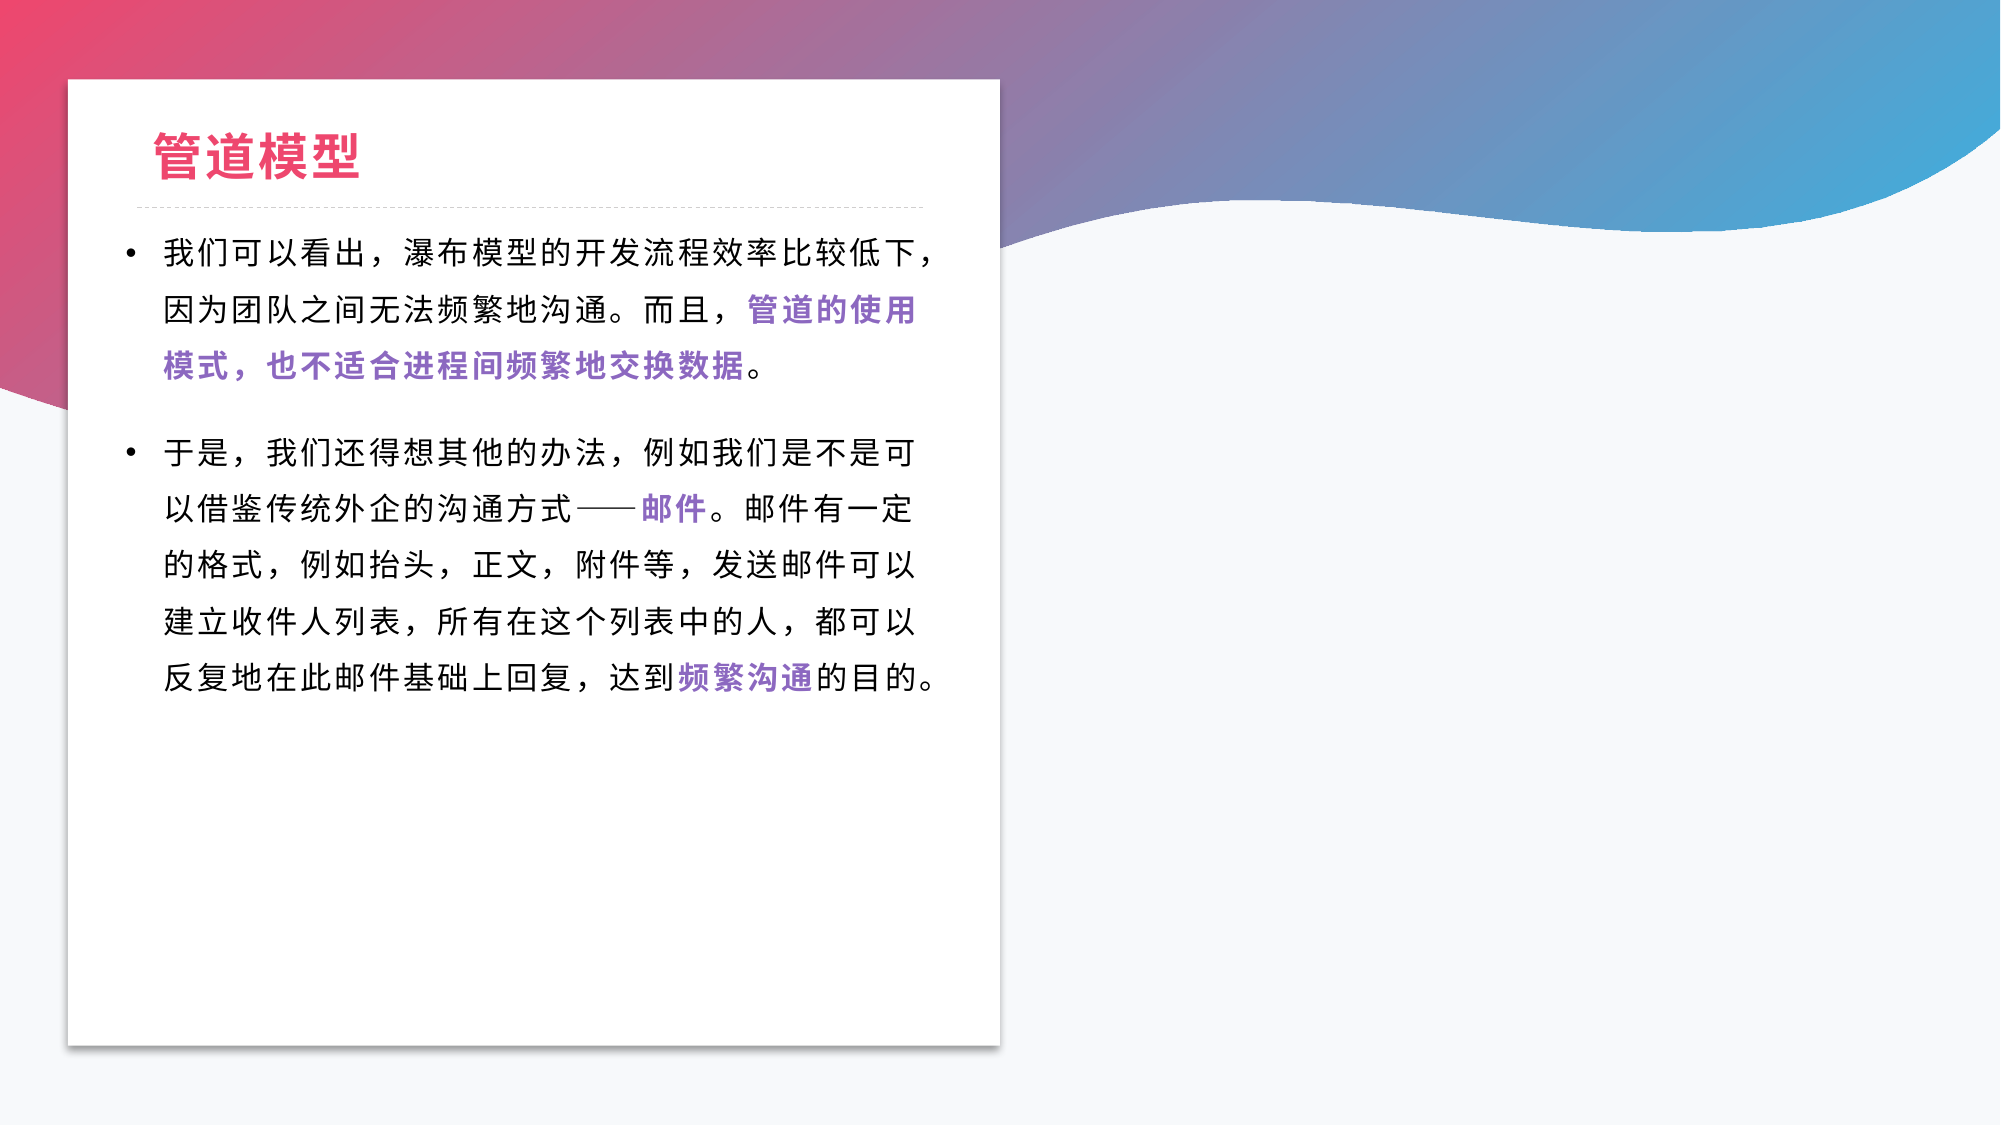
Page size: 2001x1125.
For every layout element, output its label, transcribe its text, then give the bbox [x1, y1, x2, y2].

list 我们可以看出，瀑布模型的开发流程效率比较低下，因为团队之间无法频繁地沟通。而且，管道的使用模式，也不适合进程间频繁地交换数据。 于是，我们还得想其他的办法，例如我们是不是可以借鉴传统外企的沟通方式——邮件。邮件有一定的格式，例如抬头，正文，附件等，发送邮件可以建立收件人列表，所有在这个列表中的人，都可以反复地在此邮件基础上回复，达到频繁沟通的目的。 [110, 207, 951, 1014]
title 管道模型 [137, 111, 924, 208]
